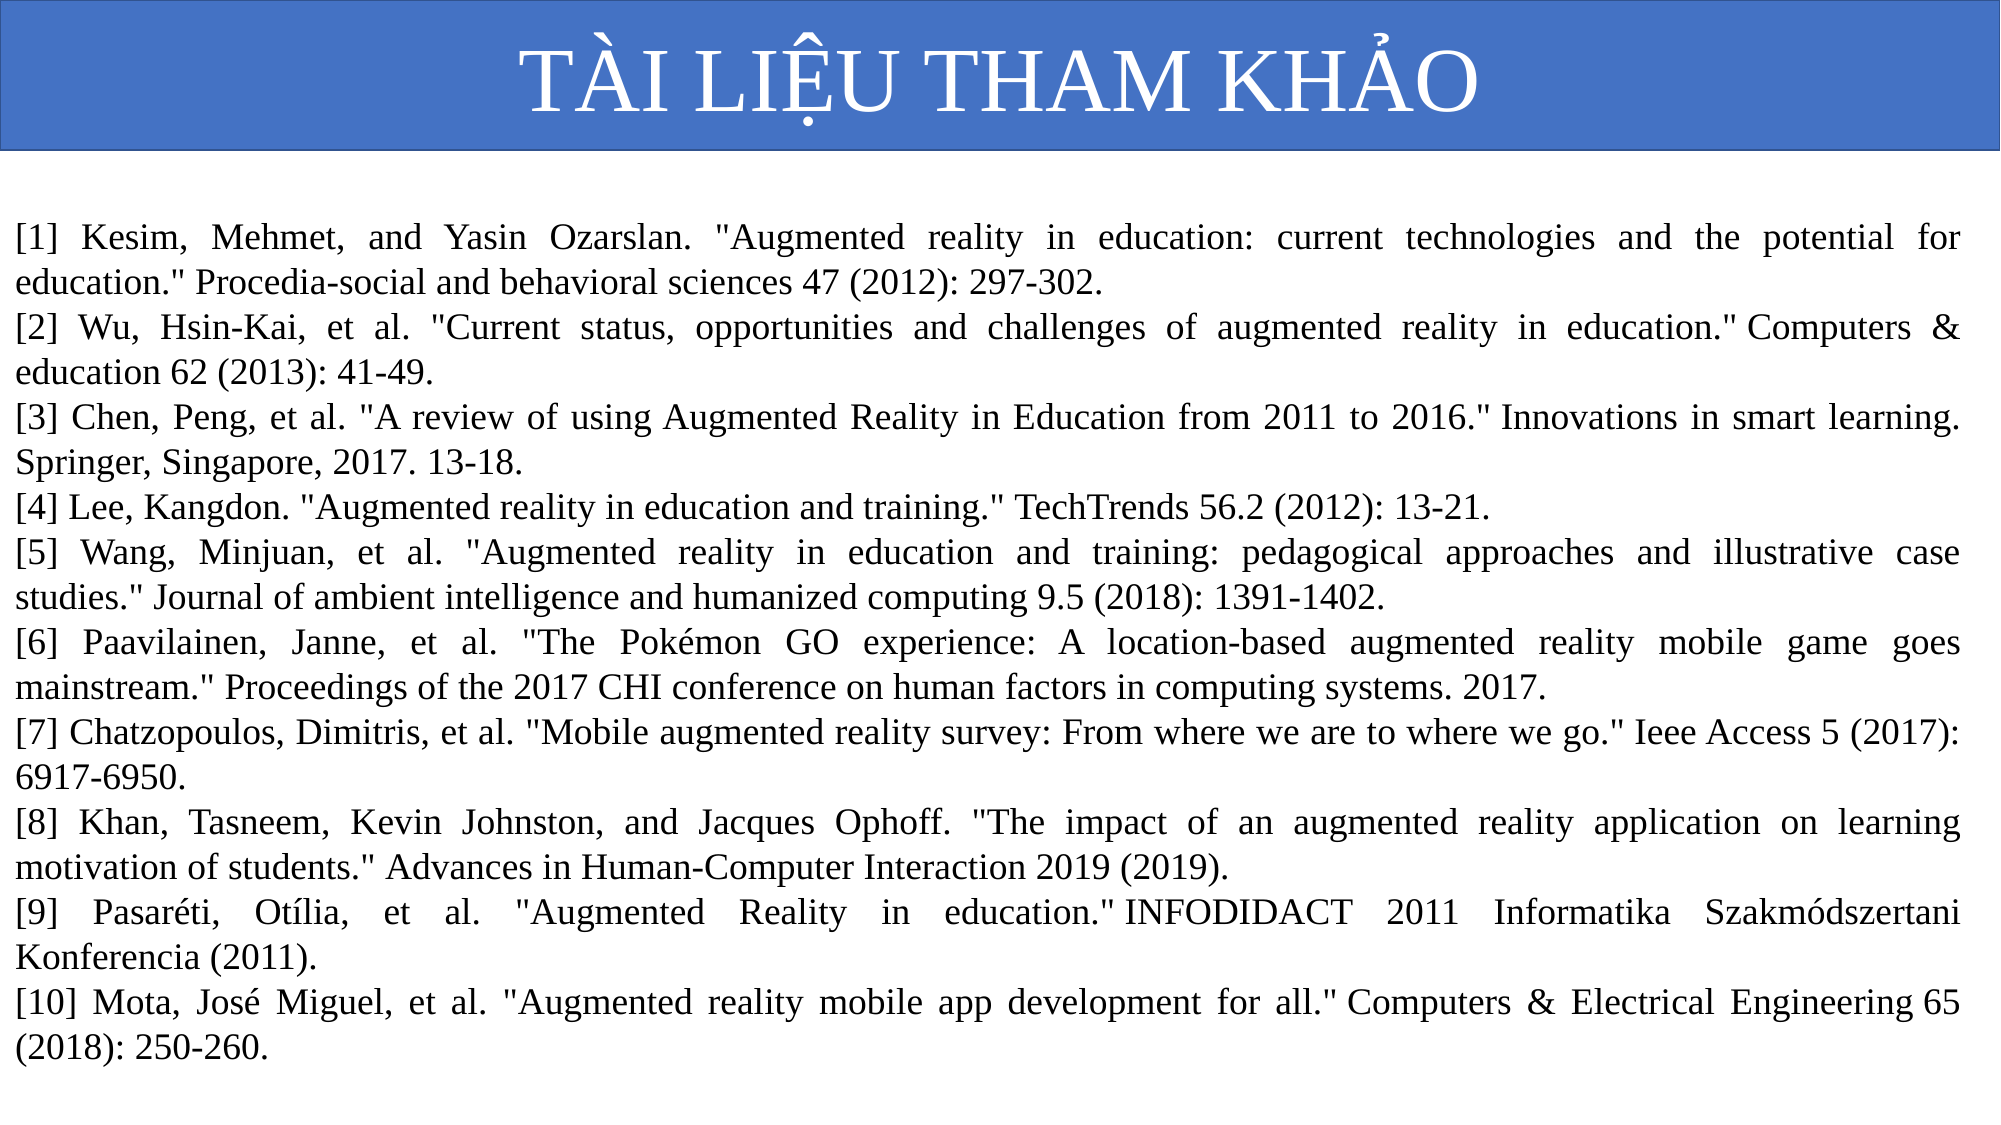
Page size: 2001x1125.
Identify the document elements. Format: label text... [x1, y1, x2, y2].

text_box TÀI LIỆU THAM KHẢO [0, 0, 2000, 150]
text_box [1] Kesim, Mehmet, and Yasin Ozarslan. "Augmented reality in education: current technologies and the potential for education." Procedia-social and behavioral sciences 47 (2012): 297-302. [2] Wu, Hsin-Kai, et al. "Current status, opportunities and challenges of augmented reality in education." Computers & education 62 (2013): 41-49. [3] Chen, Peng, et al. "A review of using Augmented Reality in Education from 2011 to 2016." Innovations in smart learning. Springer, Singapore, 2017. 13-18. [4] Lee, Kangdon. "Augmented reality in education and training." TechTrends 56.2 (2012): 13-21. [5] Wang, Minjuan, et al. "Augmented reality in education and training: pedagogical approaches and illustrative case studies." Journal of ambient intelligence and humanized computing 9.5 (2018): 1391-1402. [6] Paavilainen, Janne, et al. "The Pokémon GO experience: A location-based augmented reality mobile game goes mainstream." Proceedings of the 2017 CHI conference on human factors in computing systems. 2017. [7] Chatzopoulos, Dimitris, et al. "Mobile augmented reality survey: From where we are to where we go." Ieee Access 5 (2017): 6917-6950. [8] Khan, Tasneem, Kevin Johnston, and Jacques Ophoff. "The impact of an augmented reality application on learning motivation of students." Advances in Human-Computer Interaction 2019 (2019). [9] Pasaréti, Otília, et al. "Augmented Reality in education." INFODIDACT 2011 Informatika Szakmódszertani Konferencia (2011). [10] Mota, José Miguel, et al. "Augmented reality mobile app development for all." Computers & Electrical Engineering 65 (2018): 250-260. [0, 204, 1979, 1075]
